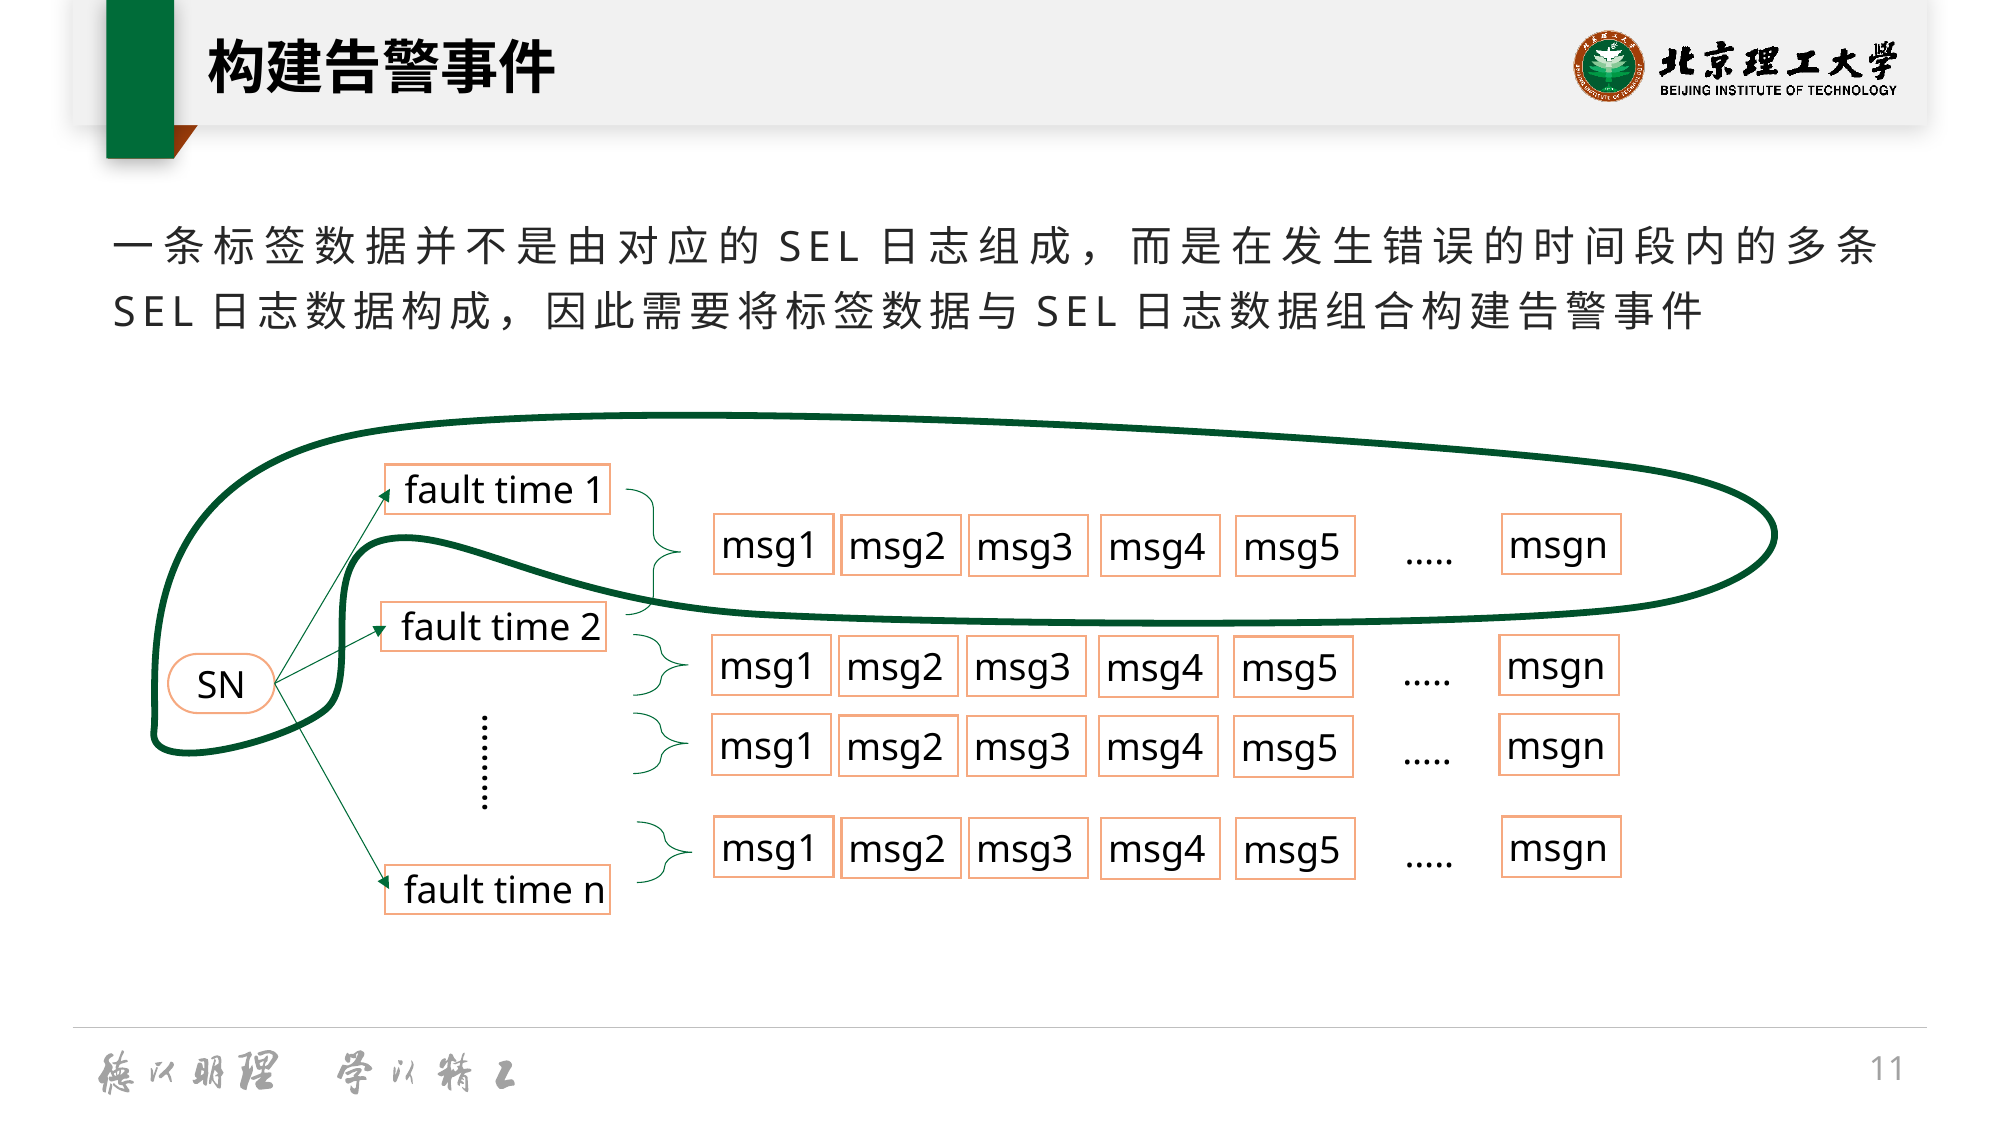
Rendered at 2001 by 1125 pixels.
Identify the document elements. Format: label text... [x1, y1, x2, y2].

text_box ….. [1387, 640, 1468, 700]
text_box msgn [1491, 714, 1621, 775]
text_box fault time n [389, 859, 622, 919]
text_box msg1 [704, 634, 832, 695]
text_box ………. [467, 698, 528, 828]
text_box [152, 414, 1776, 755]
text_box msg4 [1091, 636, 1219, 696]
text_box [274, 626, 382, 683]
text_box msgn [1493, 816, 1623, 877]
text_box msg1 [704, 714, 832, 775]
text_box msg3 [959, 715, 1087, 776]
text_box ….. [1389, 822, 1470, 882]
text_box ….. [1387, 720, 1468, 780]
text_box msg5 [1228, 818, 1356, 879]
text_box msg1 [706, 816, 834, 877]
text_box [274, 683, 385, 890]
text_box msg3 [961, 817, 1089, 878]
text_box msg4 [1093, 818, 1221, 878]
text_box msg3 [959, 635, 1087, 696]
title 构建告警事件 [192, 30, 1513, 110]
text_box [385, 864, 389, 876]
text_box [633, 712, 689, 775]
text_box 一条标签数据并不是由对应的SEL日志组成，而是在发生错误的时间段内的多条SEL日志数据构成，因此需要将标签数据与SEL日志数据组合构建告警事件 [112, 205, 1895, 336]
text_box msg2 [831, 715, 959, 776]
text_box msg5 [1226, 636, 1354, 697]
text_box msg2 [833, 817, 961, 878]
text_box fault time 2 [386, 595, 618, 656]
text_box msg2 [831, 635, 959, 696]
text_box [274, 489, 385, 683]
text_box [636, 821, 693, 884]
text_box [633, 634, 689, 696]
text_box [625, 597, 652, 616]
text_box [384, 887, 389, 915]
picture [1573, 30, 1897, 102]
text_box msgn [1491, 634, 1621, 695]
text_box msg5 [1226, 716, 1354, 776]
text_box msg4 [1091, 715, 1219, 776]
